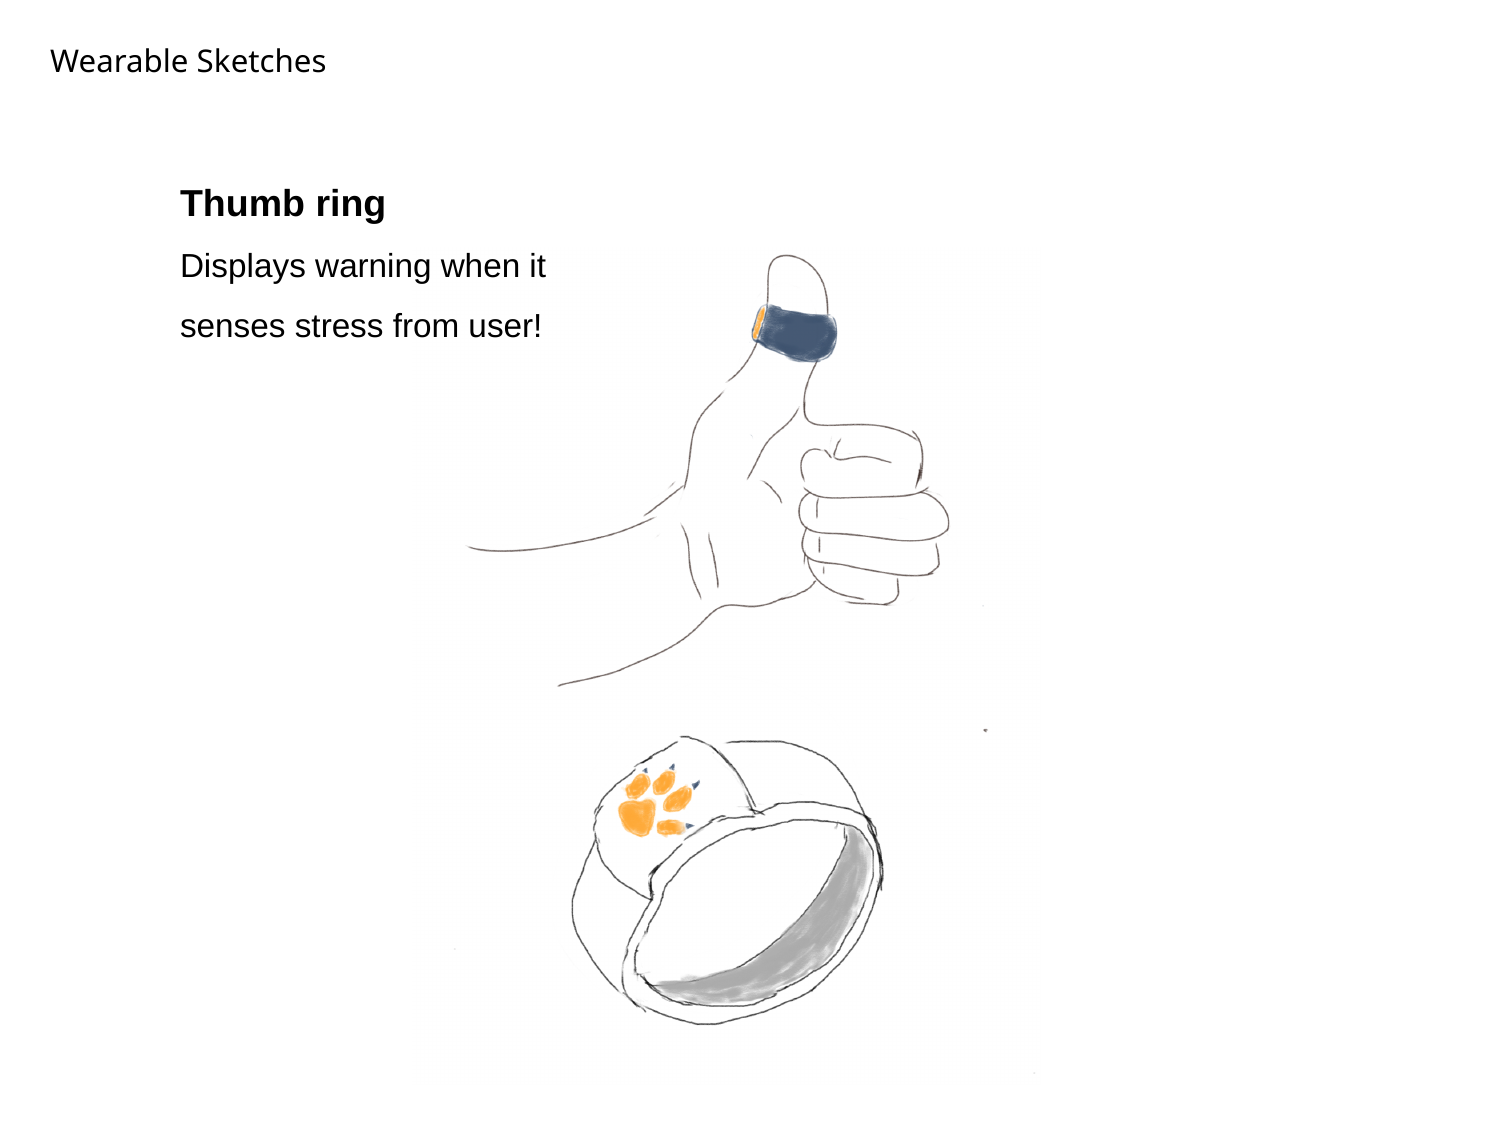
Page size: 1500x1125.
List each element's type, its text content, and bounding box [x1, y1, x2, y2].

picture [307, 249, 1146, 1084]
text_box Wearable Sketches [37, 39, 376, 96]
text_box Thumb ring Displays warning when it senses stress from user! [165, 148, 586, 351]
